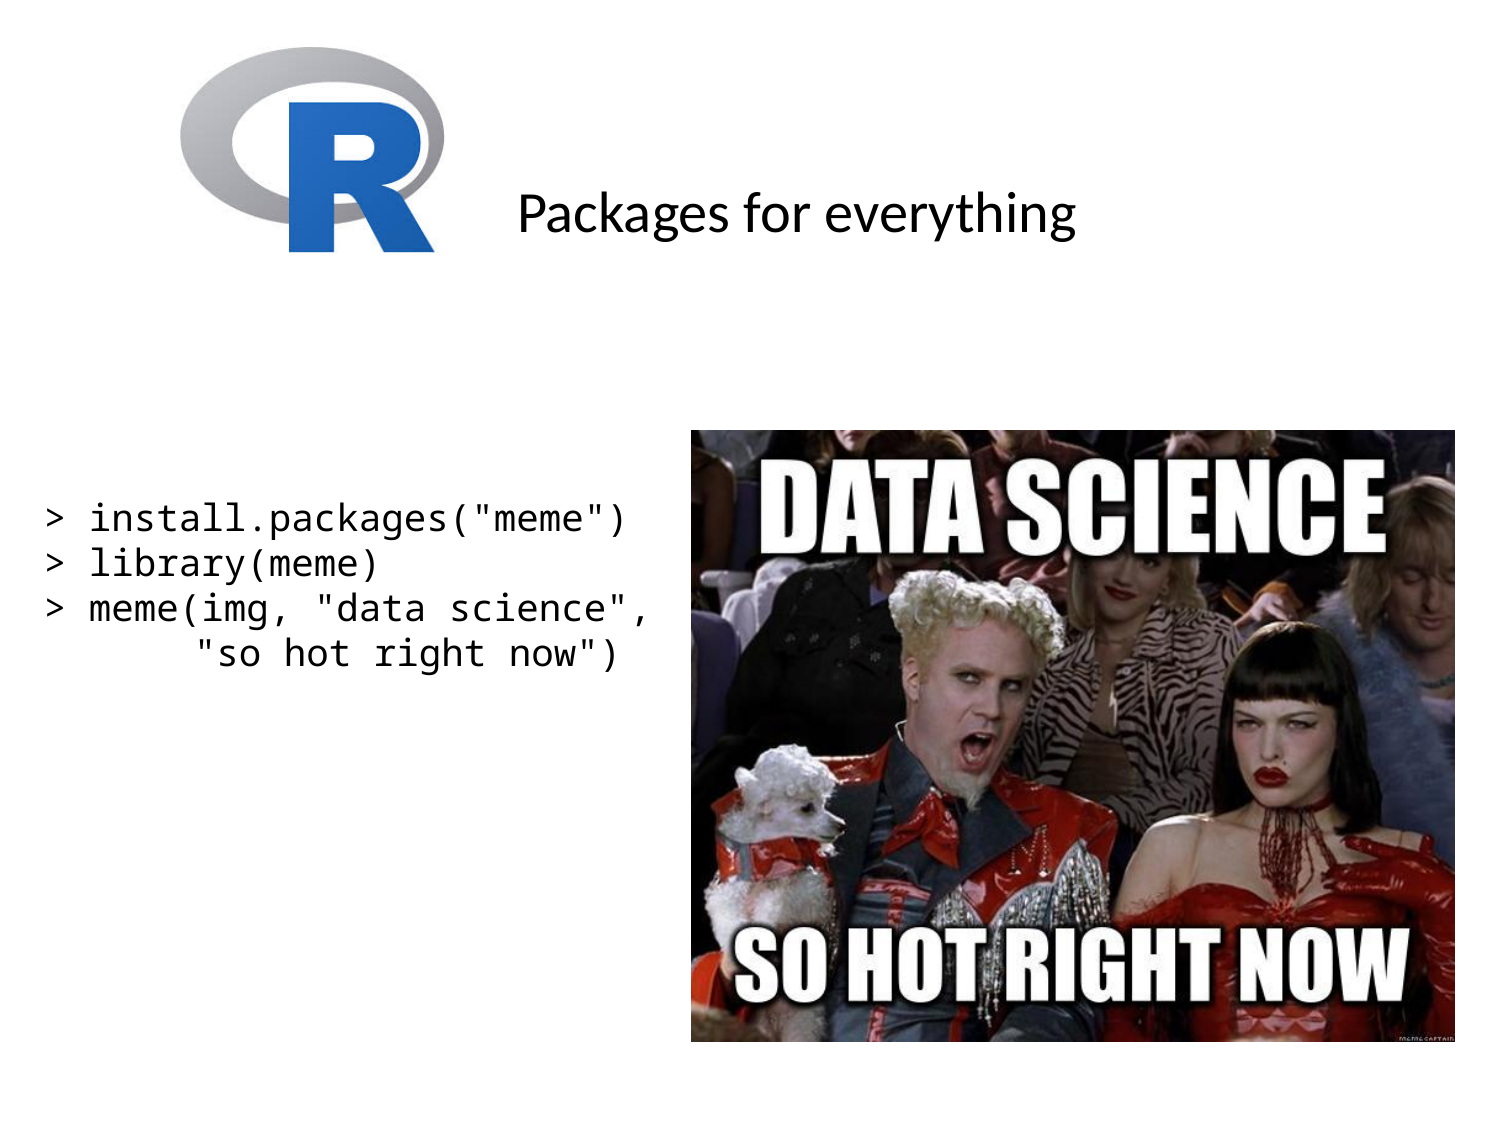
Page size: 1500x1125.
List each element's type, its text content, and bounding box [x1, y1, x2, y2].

picture [180, 46, 445, 253]
text_box > install.packages("meme") > library(meme) > meme(img, "data science", "so hot right now") [28, 486, 676, 682]
text_box Packages for everything [502, 166, 1217, 252]
picture [691, 430, 1455, 1042]
